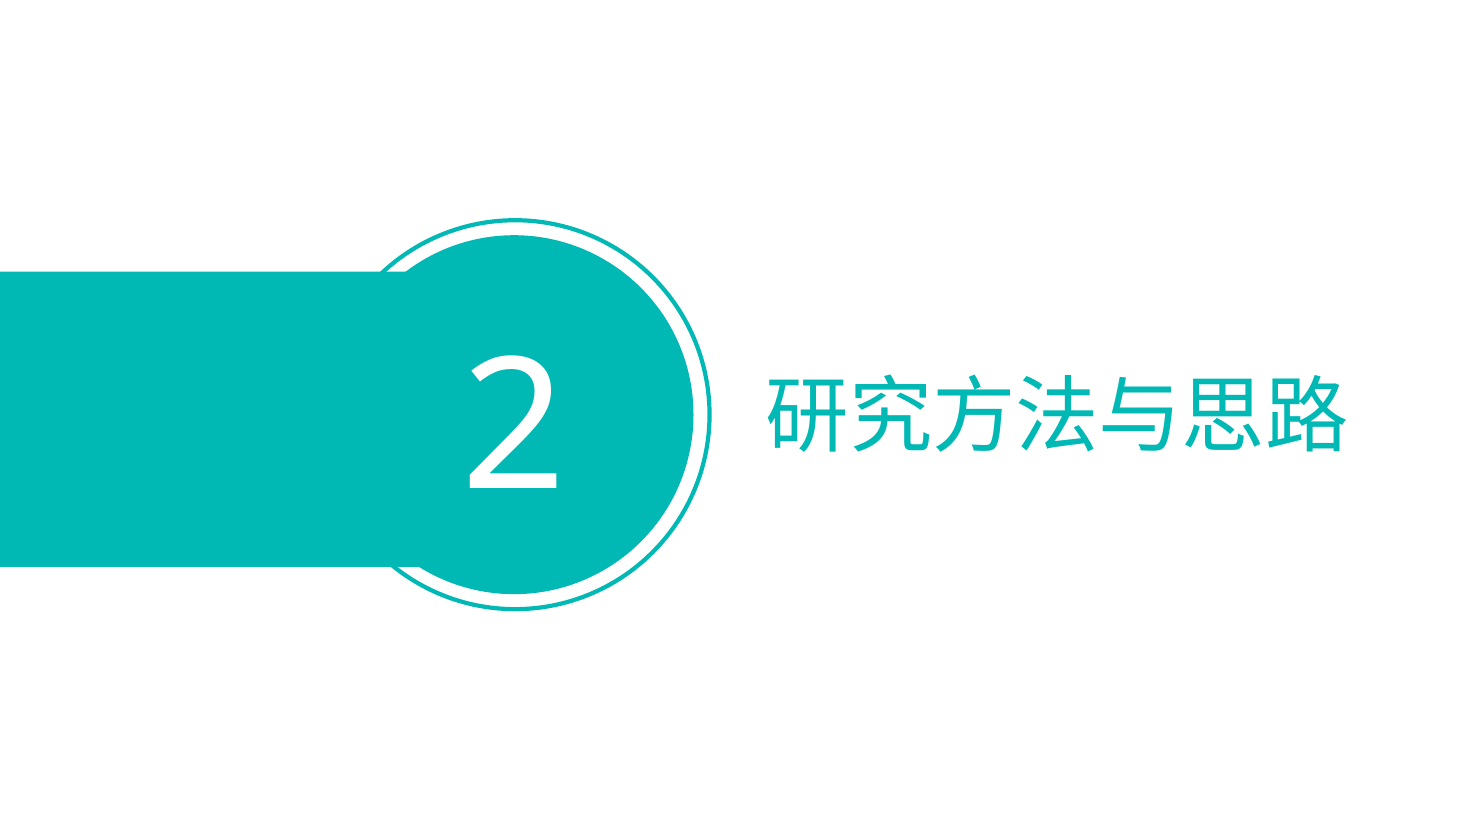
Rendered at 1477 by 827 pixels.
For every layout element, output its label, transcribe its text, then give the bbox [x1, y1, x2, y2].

text_box 2 [334, 235, 688, 595]
text_box 研究方法与思路 [596, 342, 1477, 461]
text_box [318, 218, 707, 612]
text_box [0, 270, 392, 569]
